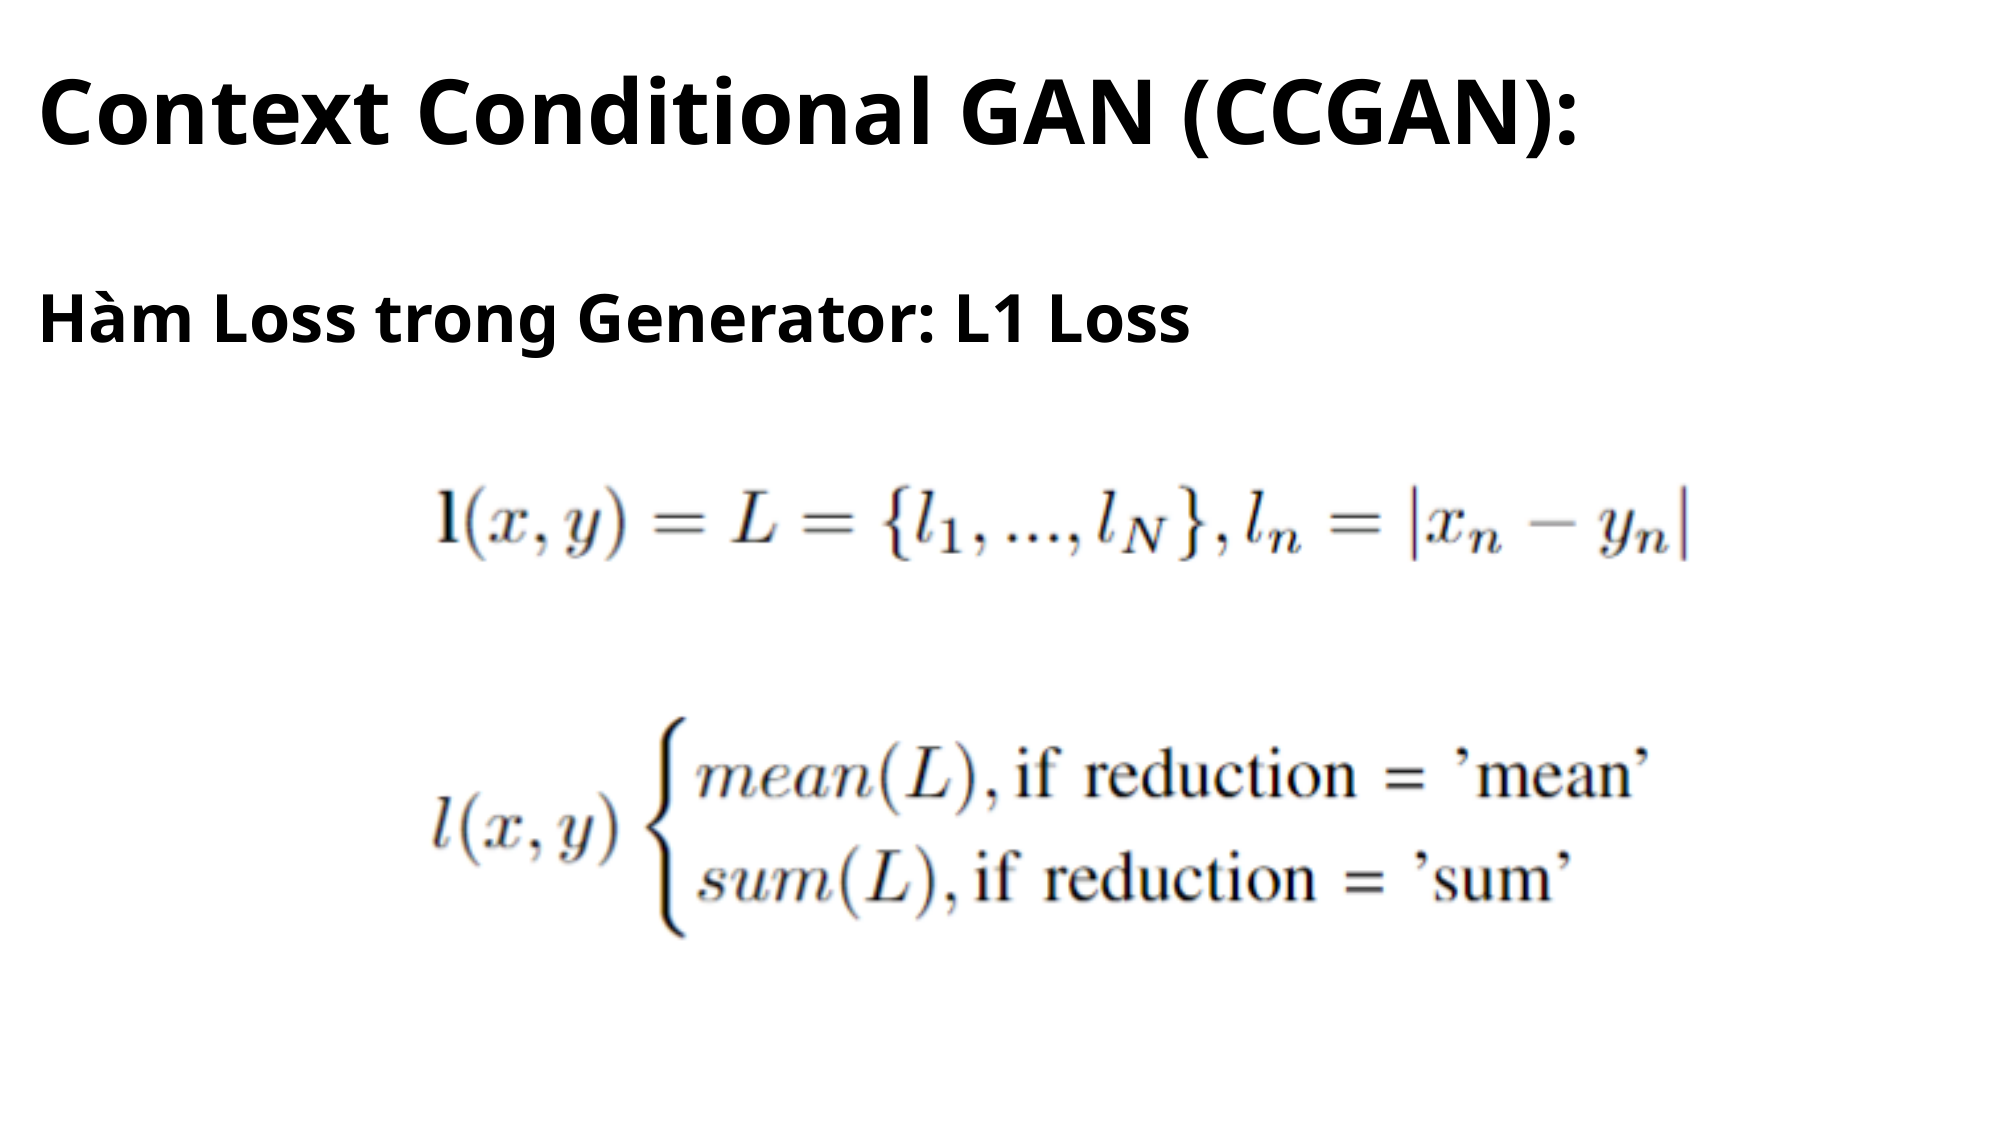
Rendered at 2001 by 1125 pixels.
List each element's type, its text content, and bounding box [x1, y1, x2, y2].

picture [391, 425, 1748, 605]
picture [391, 694, 1701, 946]
list Hàm Loss trong Generator: L1 Loss [22, 212, 1925, 369]
title Context Conditional GAN (CCGAN): [22, 15, 1748, 172]
